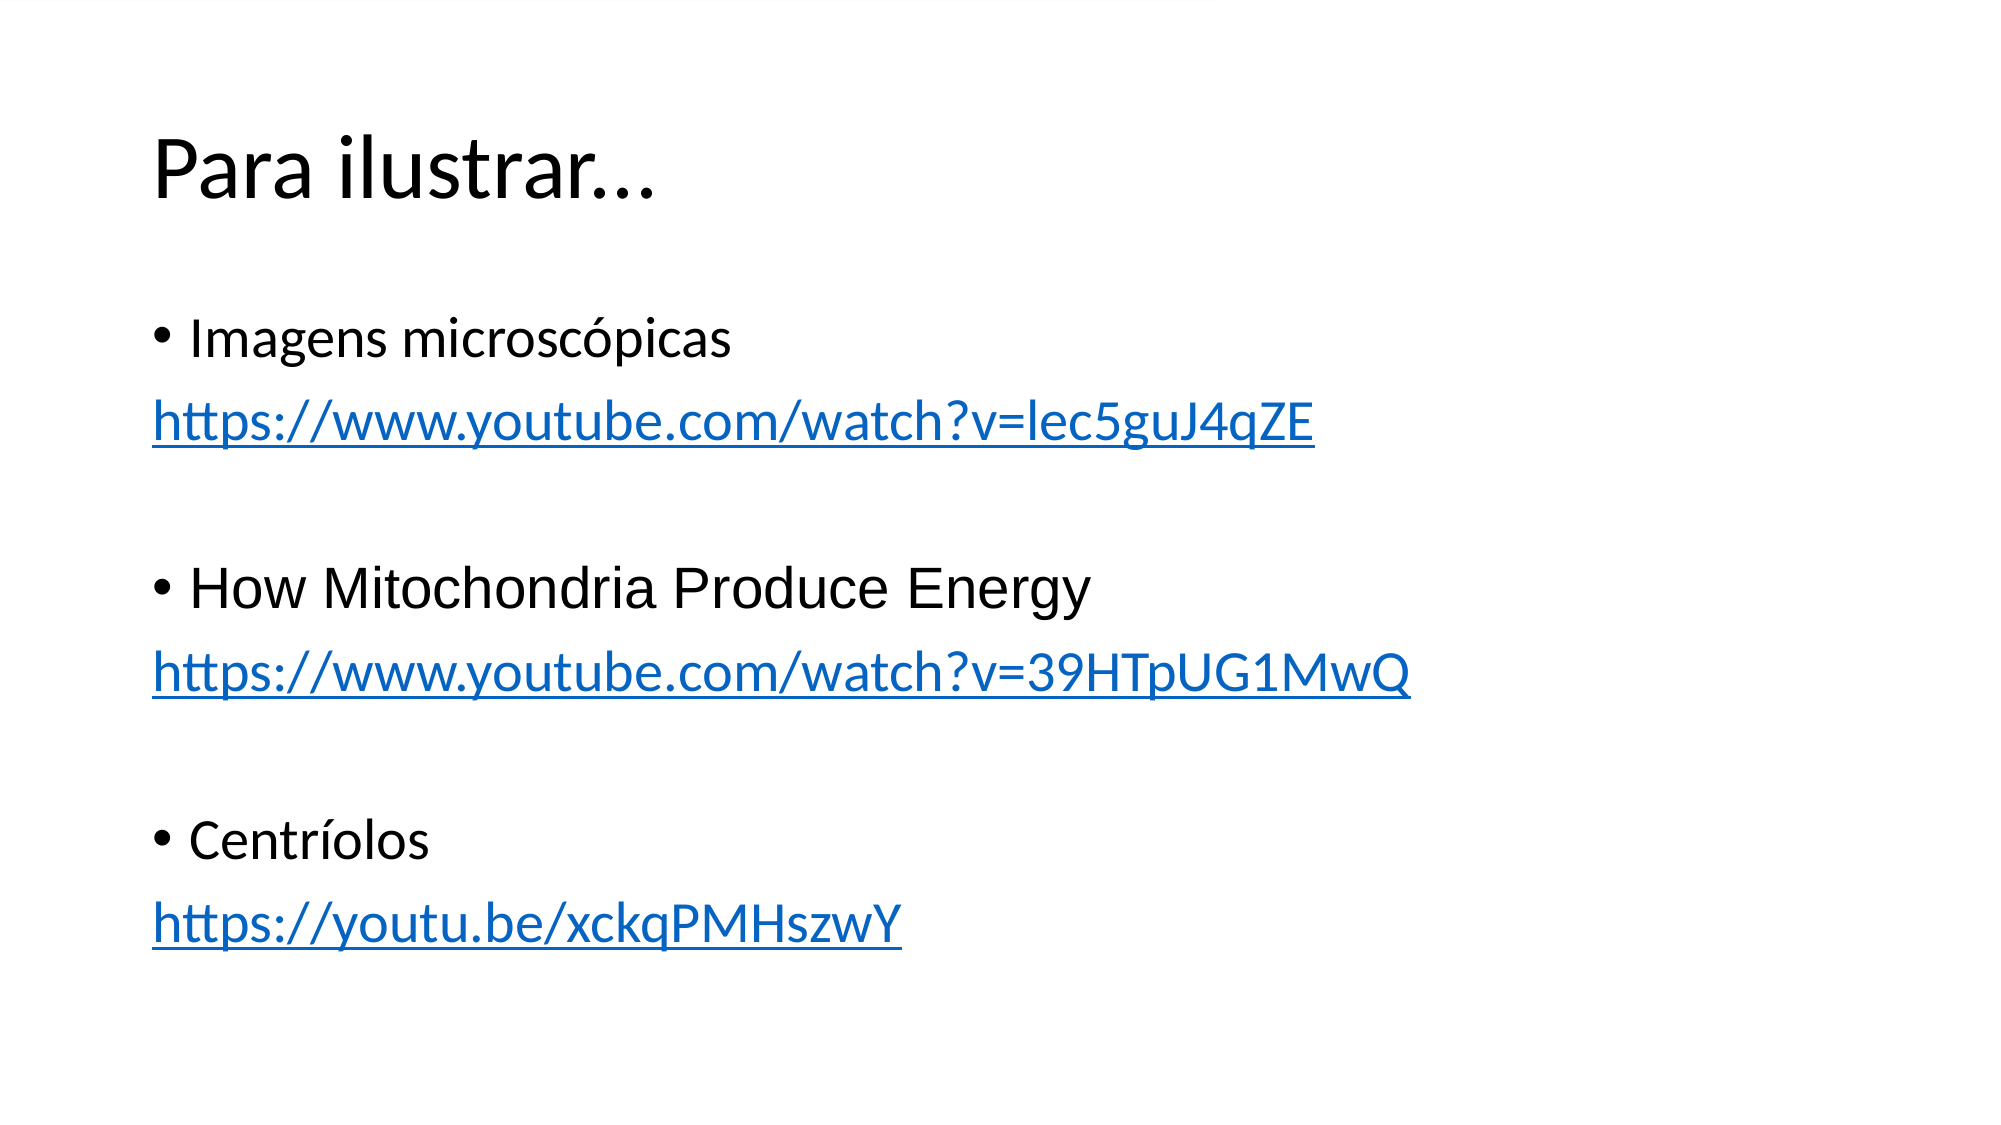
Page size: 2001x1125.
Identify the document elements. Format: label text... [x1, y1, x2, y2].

title Para ilustrar... [137, 59, 1863, 278]
list Imagens microscópicas https://www.youtube.com/watch?v=lec5guJ4qZE How Mitochondria Produce Energy https://www.youtube.com/watch?v=39HTpUG1MwQ Centríolos https://youtu.be/xckqPMHszwY [137, 299, 1863, 1014]
